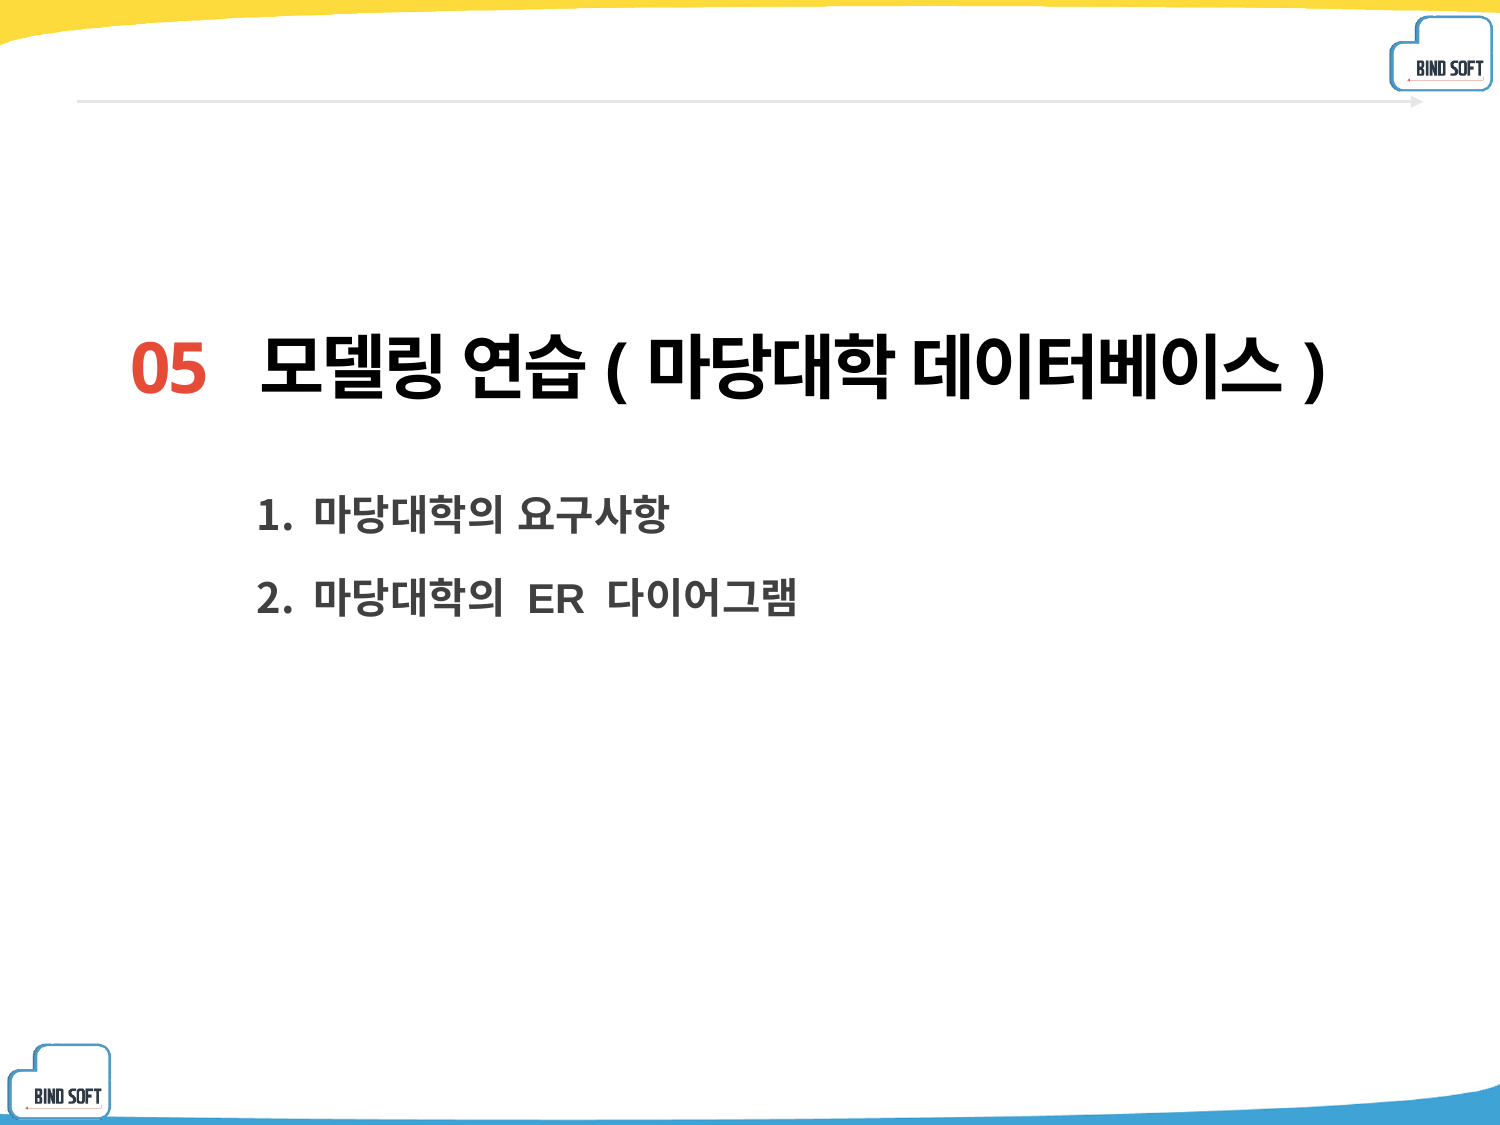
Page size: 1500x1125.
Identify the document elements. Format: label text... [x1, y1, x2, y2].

picture [0, 0, 1500, 96]
text_box 마당대학의 요구사항 마당대학의 ER 다이어그램 [242, 456, 1365, 630]
picture [0, 1003, 1500, 1125]
text_box 05 모델링 연습(마당대학 데이터베이스) [117, 307, 1340, 416]
